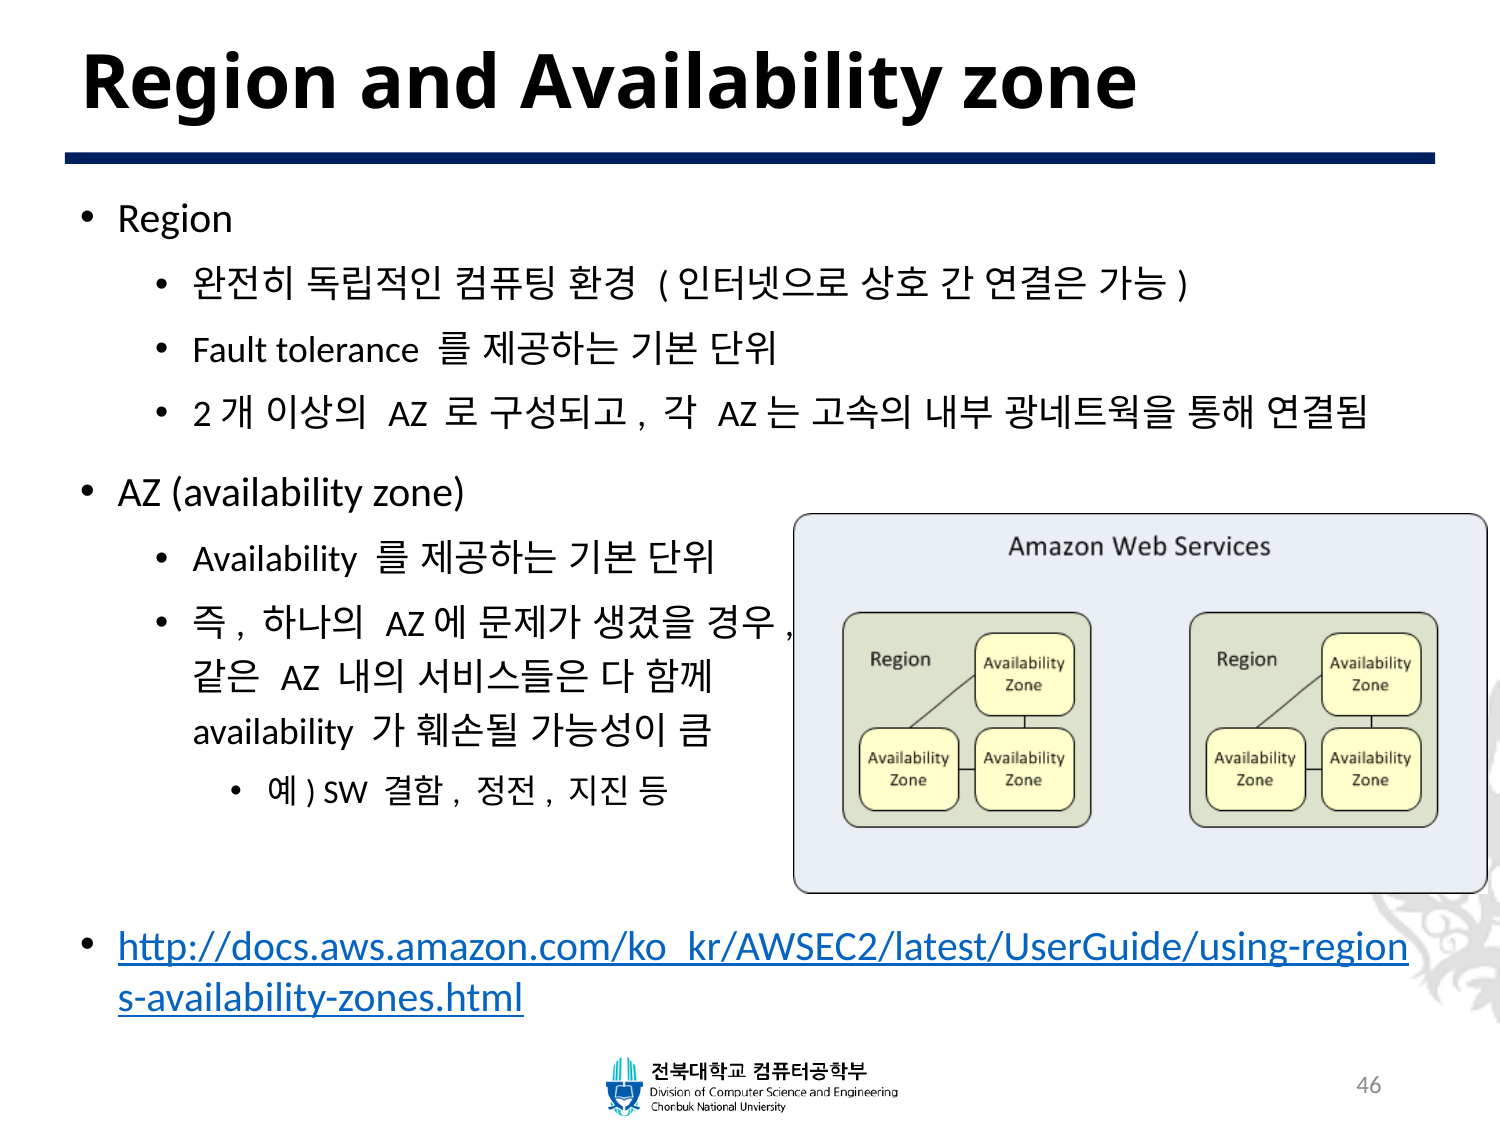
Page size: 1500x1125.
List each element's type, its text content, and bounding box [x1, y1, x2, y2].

picture [600, 1057, 900, 1116]
title Region and Availability zone [64, 26, 1436, 143]
picture [793, 513, 1488, 894]
slide_number 46 [1059, 1057, 1397, 1111]
list Region 완전히 독립적인 컴퓨팅 환경 (인터넷으로 상호 간 연결은 가능) Fault tolerance 를 제공하는 기본 단위 2개 이상의 AZ 로 구성되고, 각 AZ는 고속의 내부 광네트웍을 통해 연결됨 AZ (availability zone) Availability 를 제공하는 기본 단위 즉, 하나의 AZ에 문제가 생겼을 경우, 같은 AZ 내의 서비스들은 다 함께 availability 가 훼손될 가능성이 큼 예) SW 결함, 정전, 지진 등 http://docs.aws.amazon.com/ko_kr/AWSEC2/latest/UserGuide/using-regions-availability-zones.html [64, 173, 1436, 1039]
